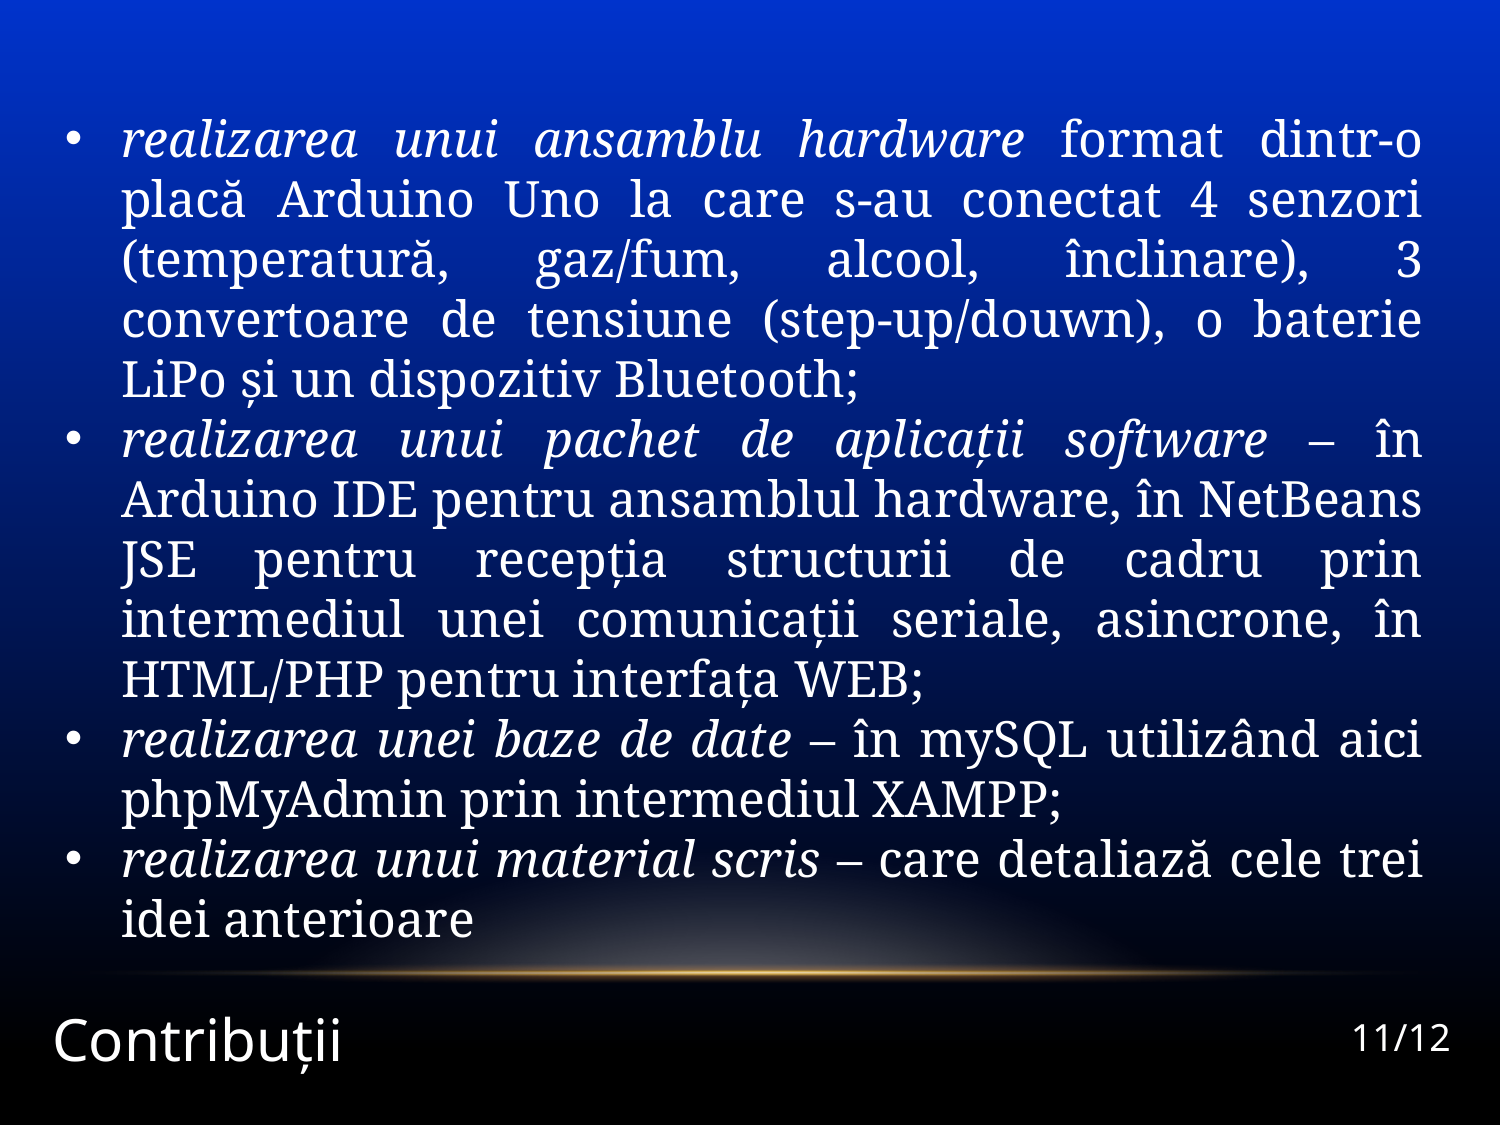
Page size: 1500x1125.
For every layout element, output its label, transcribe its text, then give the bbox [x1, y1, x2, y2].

text_box realizarea unui ansamblu hardware format dintr-o placă Arduino Uno la care s-au conectat 4 senzori (temperatură, gaz/fum, alcool, înclinare), 3 convertoare de tensiune (step-up/douwn), o baterie LiPo și un dispozitiv Bluetooth; realizarea unui pachet de aplicații software – în Arduino IDE pentru ansamblul hardware, în NetBeans JSE pentru recepția structurii de cadru prin intermediul unei comunicații seriale, asincrone, în HTML/PHP pentru interfața WEB; realizarea unei baze de date – în mySQL utilizând aici phpMyAdmin prin intermediul XAMPP; realizarea unui material scris – care detaliază cele trei idei anterioare [49, 99, 1439, 955]
text_box 11/12 [1336, 1006, 1466, 1067]
text_box Contribuții [37, 993, 950, 1081]
picture [0, 0, 1500, 1125]
